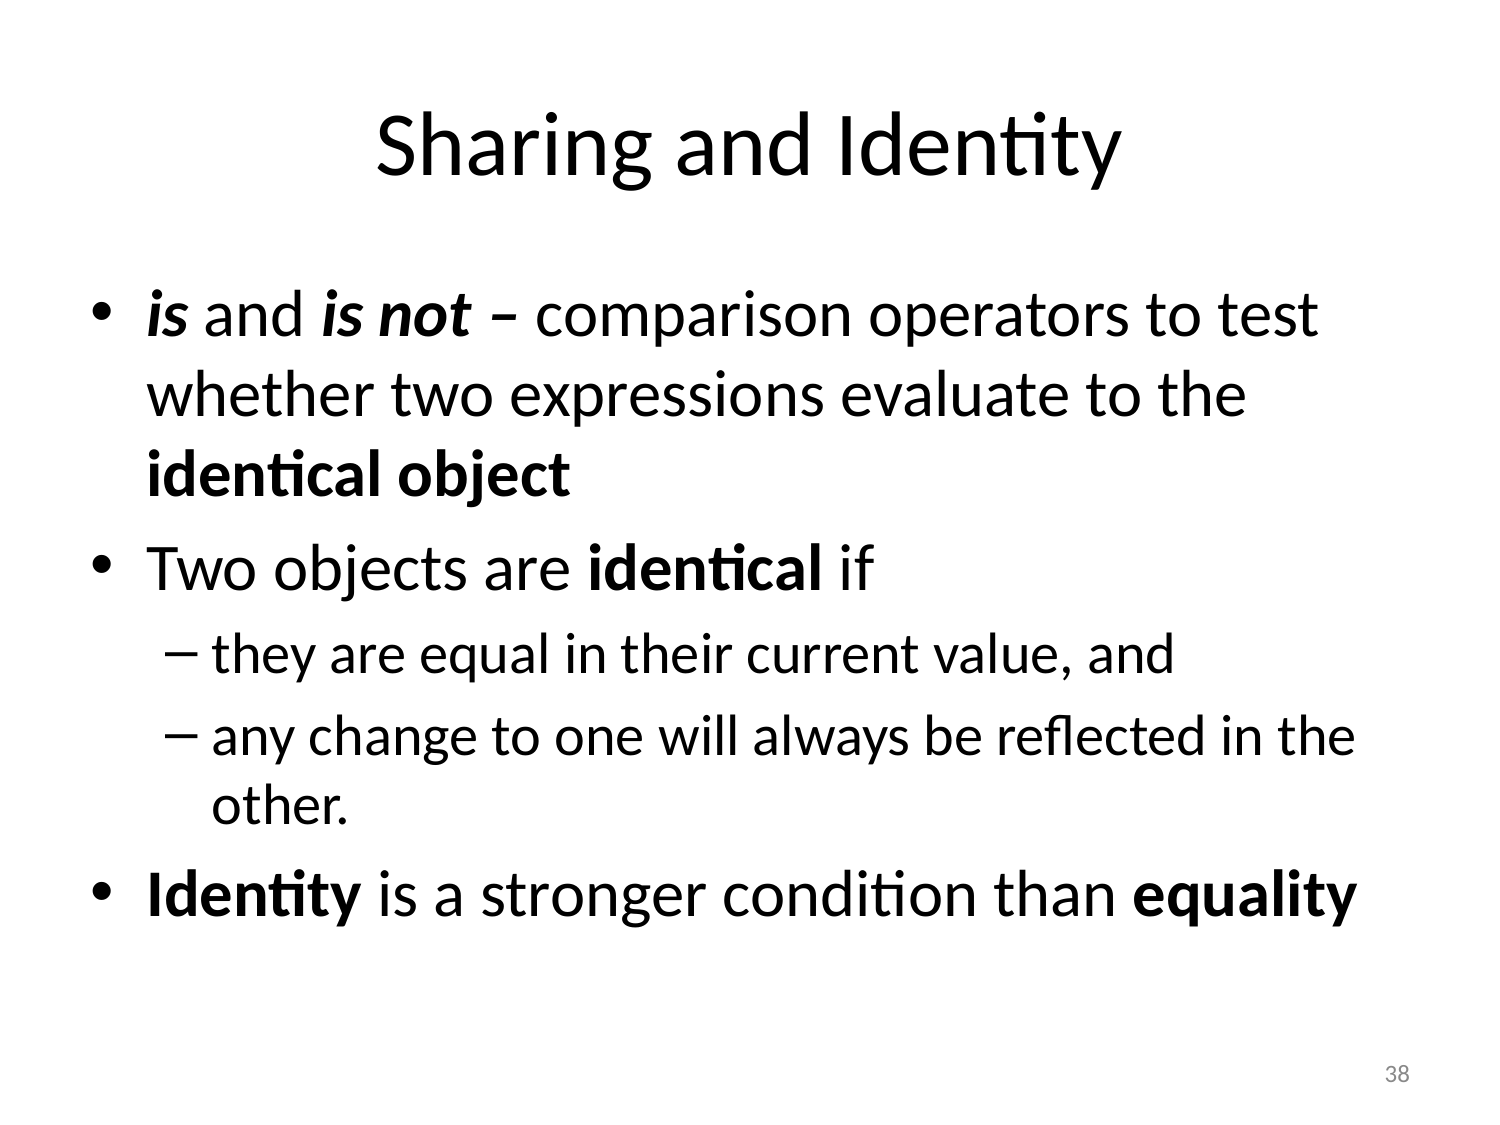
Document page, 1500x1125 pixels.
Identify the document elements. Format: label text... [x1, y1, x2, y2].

title Sharing and Identity [74, 44, 1426, 233]
list is and is not – comparison operators to test whether two expressions evaluate to the identical object Two objects are identical if they are equal in their current value, and any change to one will always be reflected in the other. Identity is a stronger condition than equality [74, 262, 1426, 1006]
slide_number 38 [1074, 1042, 1425, 1103]
